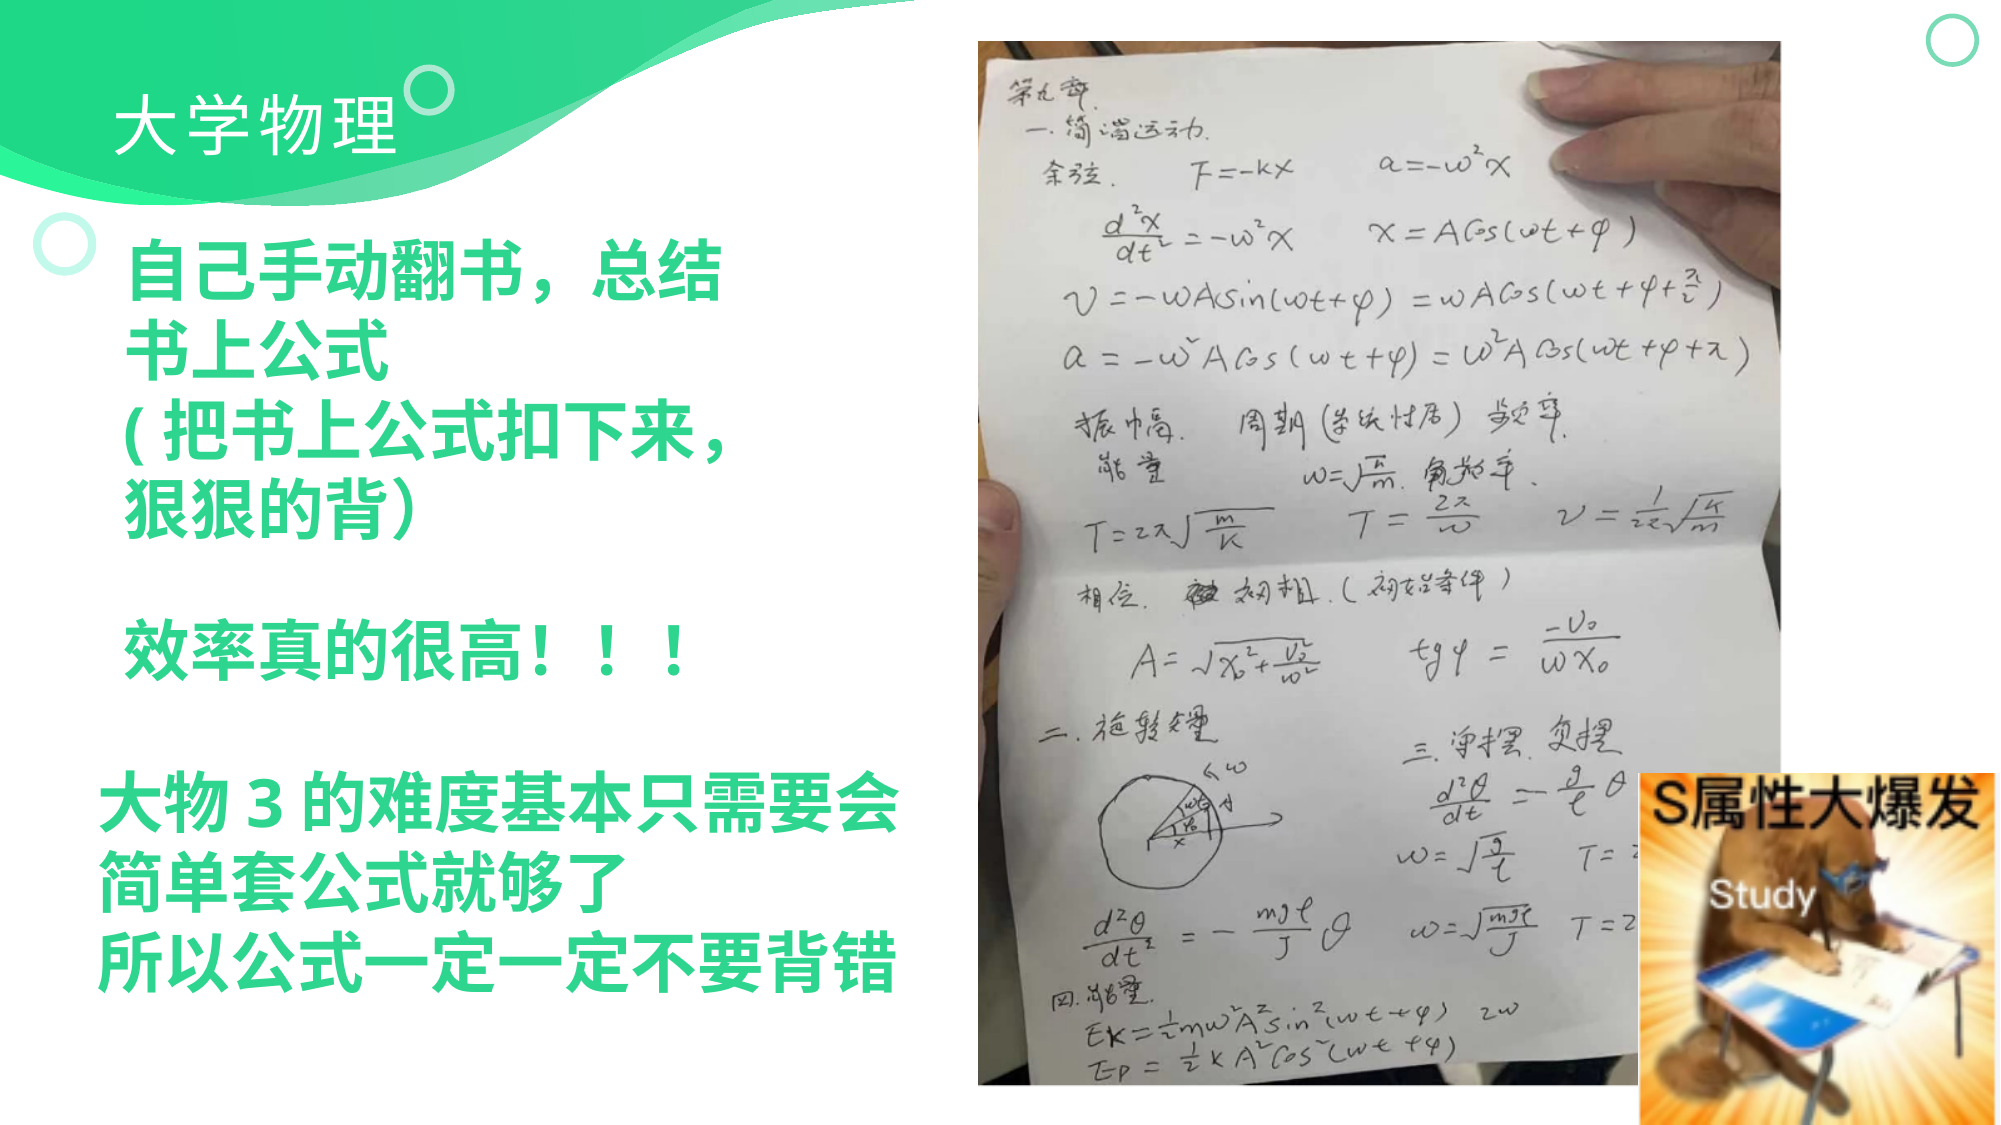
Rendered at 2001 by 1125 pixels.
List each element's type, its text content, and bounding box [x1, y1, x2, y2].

text_box [612, 0, 923, 86]
text_box 效率真的很高！！！ [108, 601, 978, 697]
text_box 大学物理 [112, 84, 419, 165]
text_box [0, 147, 219, 207]
text_box [0, 0, 776, 207]
text_box 大物3的难度基本只需要会简单套公式就够了 所以公式一定一定不要背错 [82, 753, 952, 1009]
text_box [31, 211, 98, 277]
text_box [1927, 14, 1978, 66]
text_box [403, 63, 456, 117]
text_box 自己手动翻书，总结书上公式 (把书上公式扣下来，狠狠的背） [108, 221, 804, 556]
picture [978, 41, 2000, 1125]
